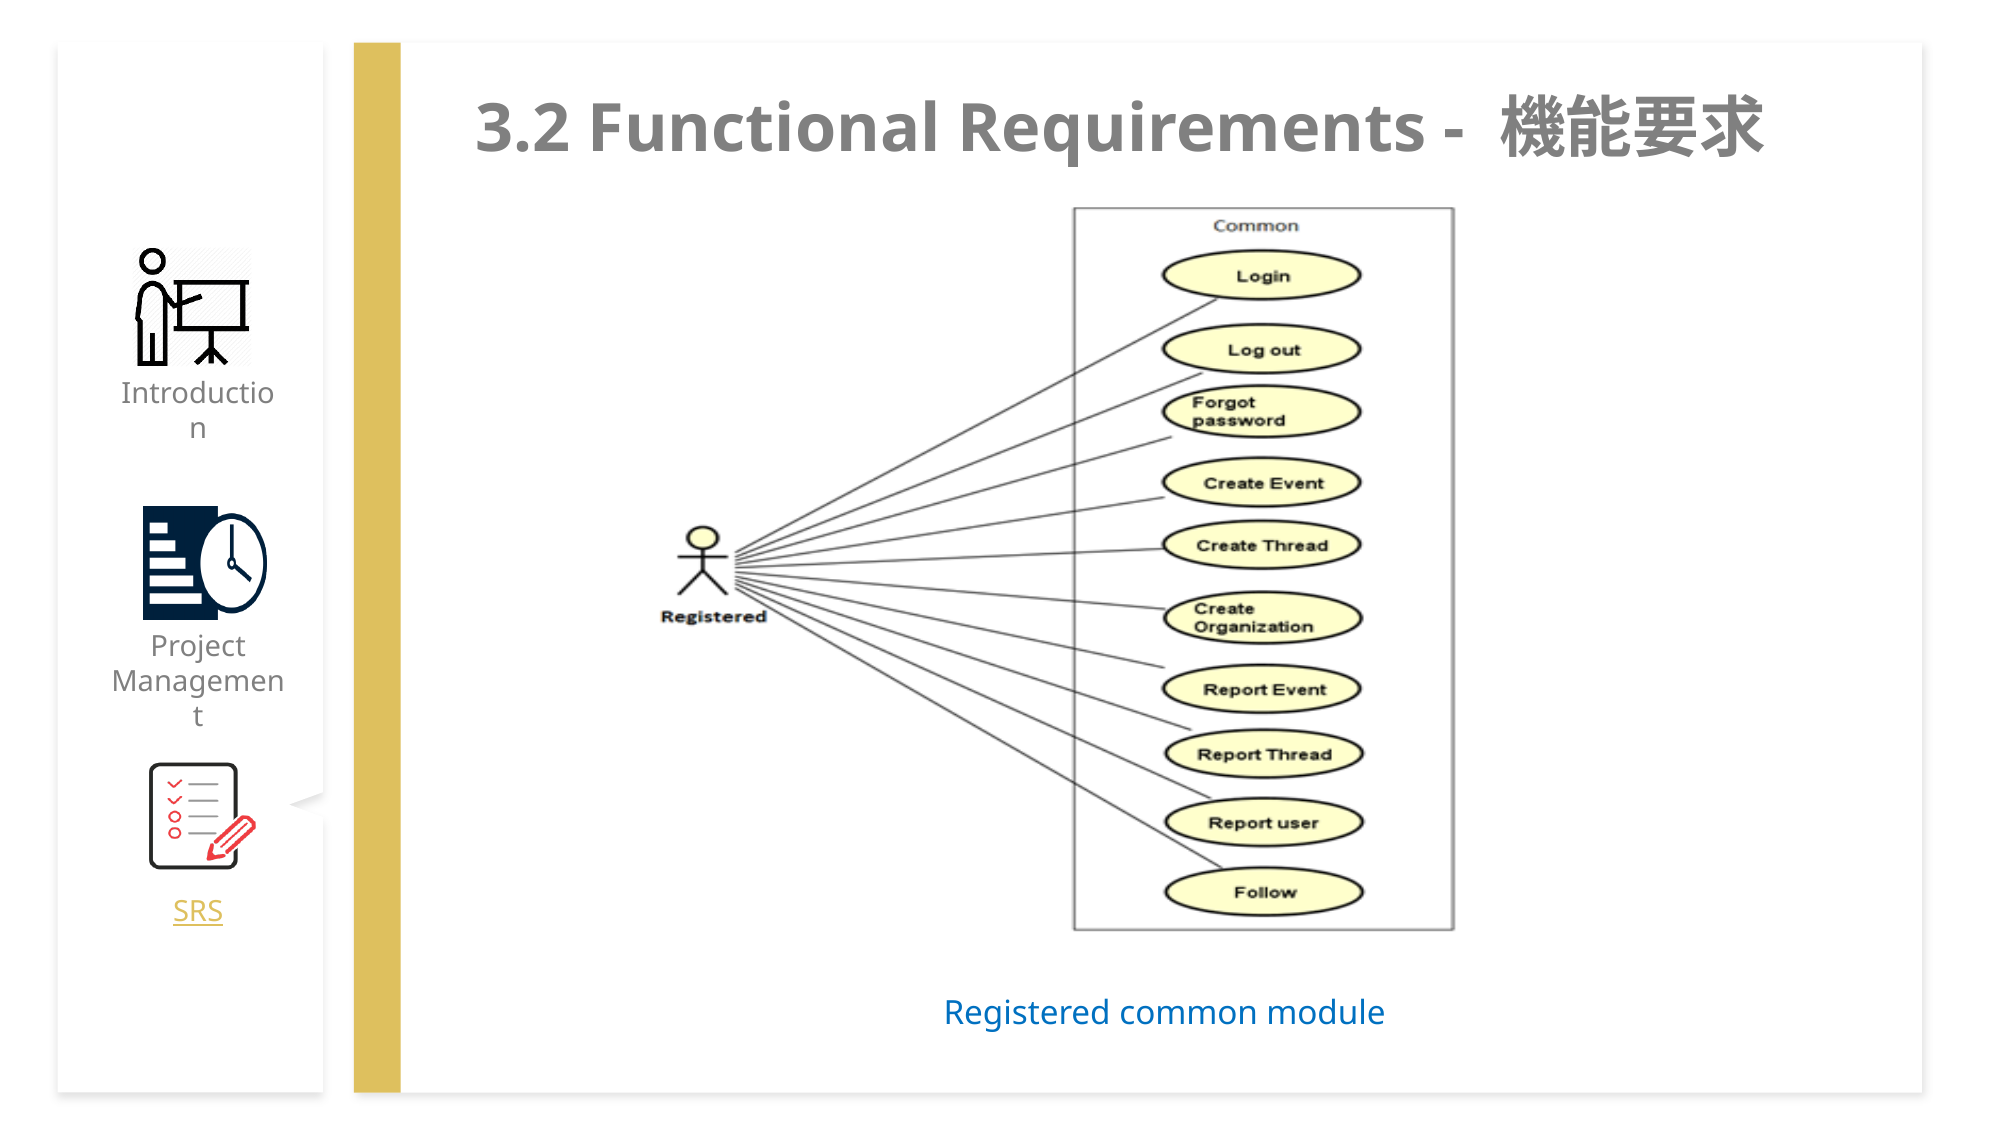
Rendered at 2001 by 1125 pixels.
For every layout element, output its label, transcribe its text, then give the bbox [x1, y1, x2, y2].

picture [143, 506, 267, 620]
text_box 3.2 Functional Requirements - 機能要求 [460, 77, 1899, 173]
text_box [402, 42, 1923, 1094]
text_box [353, 42, 402, 1094]
text_box Registered common module [928, 986, 1539, 1039]
text_box SRS [106, 884, 290, 935]
picture [122, 746, 274, 885]
picture [646, 206, 1822, 986]
text_box Introduction [99, 366, 297, 452]
text_box Project Management [93, 619, 303, 740]
picture [131, 246, 253, 367]
text_box [56, 41, 325, 1094]
